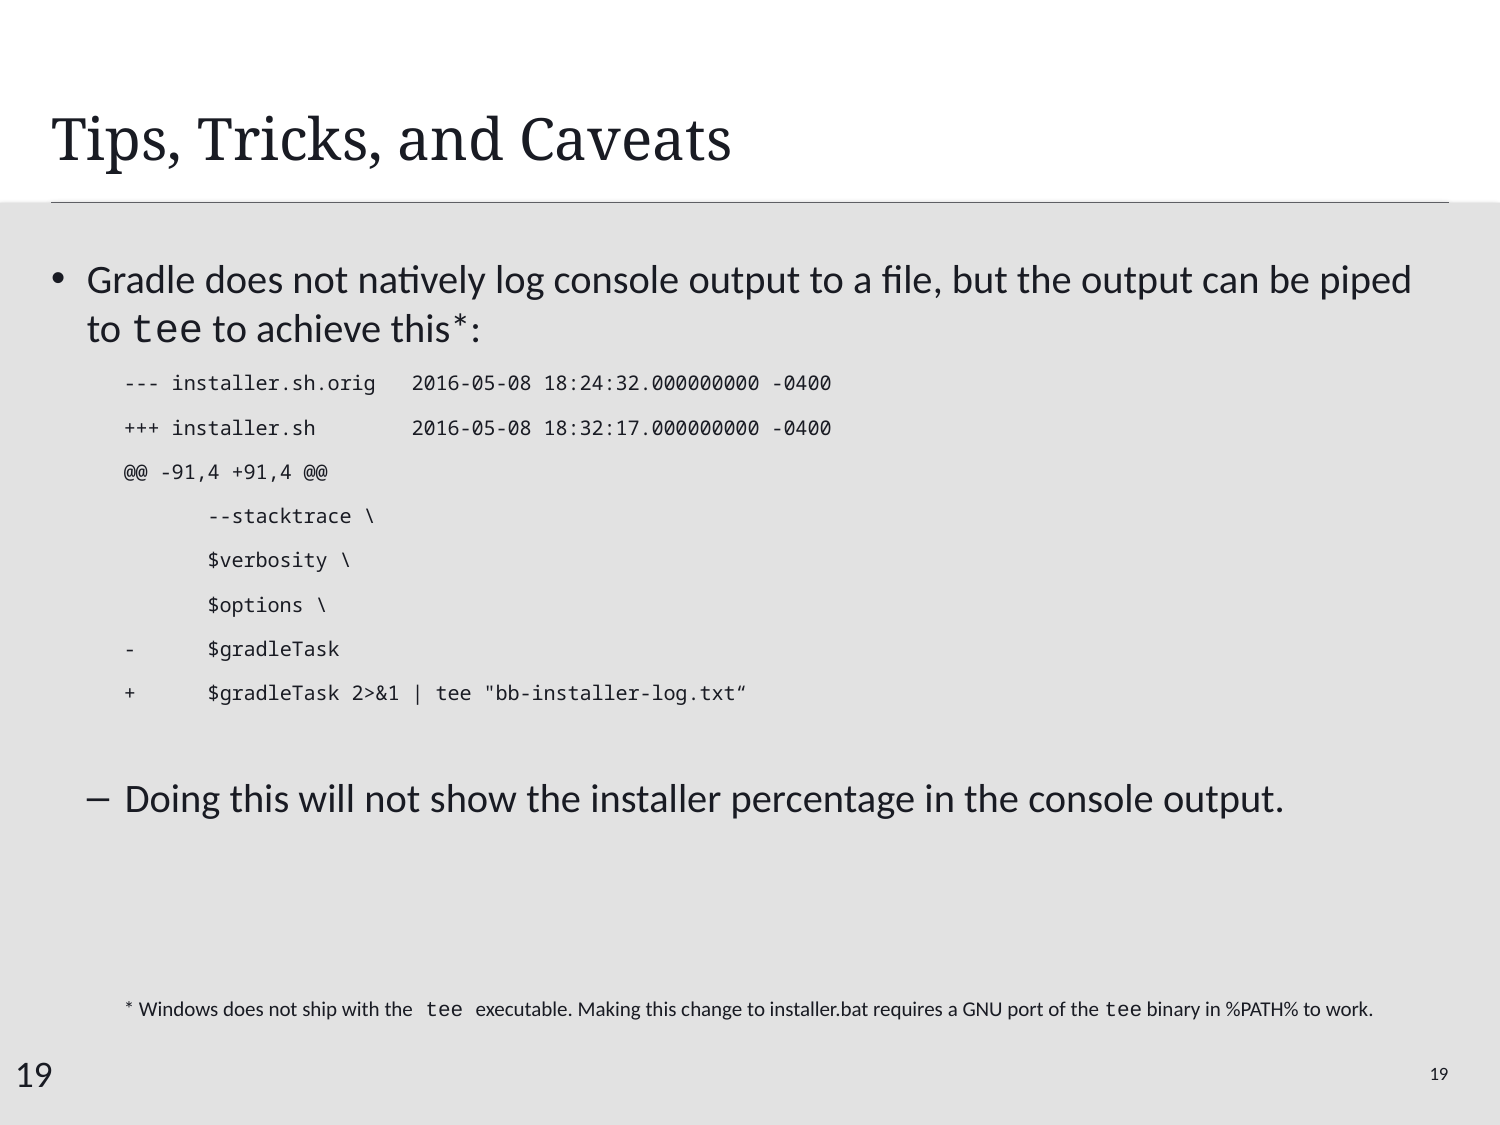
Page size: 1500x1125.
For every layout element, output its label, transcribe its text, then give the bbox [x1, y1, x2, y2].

list Gradle does not natively log console output to a file, but the output can be piped to tee to achieve this*: --- installer.sh.orig 2016-05-08 18:24:32.000000000 -0400 +++ installer.sh 2016-05-08 18:32:17.000000000 -0400 @@ -91,4 +91,4 @@ --stacktrace \ $verbosity \ $options \ - $gradleTask + $gradleTask 2>&1 | tee "bb-installer-log.txt“ Doing this will not show the installer percentage in the console output. * Windows does not ship with the tee executable. Making this change to installer.bat requires a GNU port of the tee binary in %PATH% to work. [51, 253, 1449, 1021]
slide_number 19 [0, 1042, 108, 1103]
title Tips, Tricks, and Caveats [51, 46, 1449, 174]
